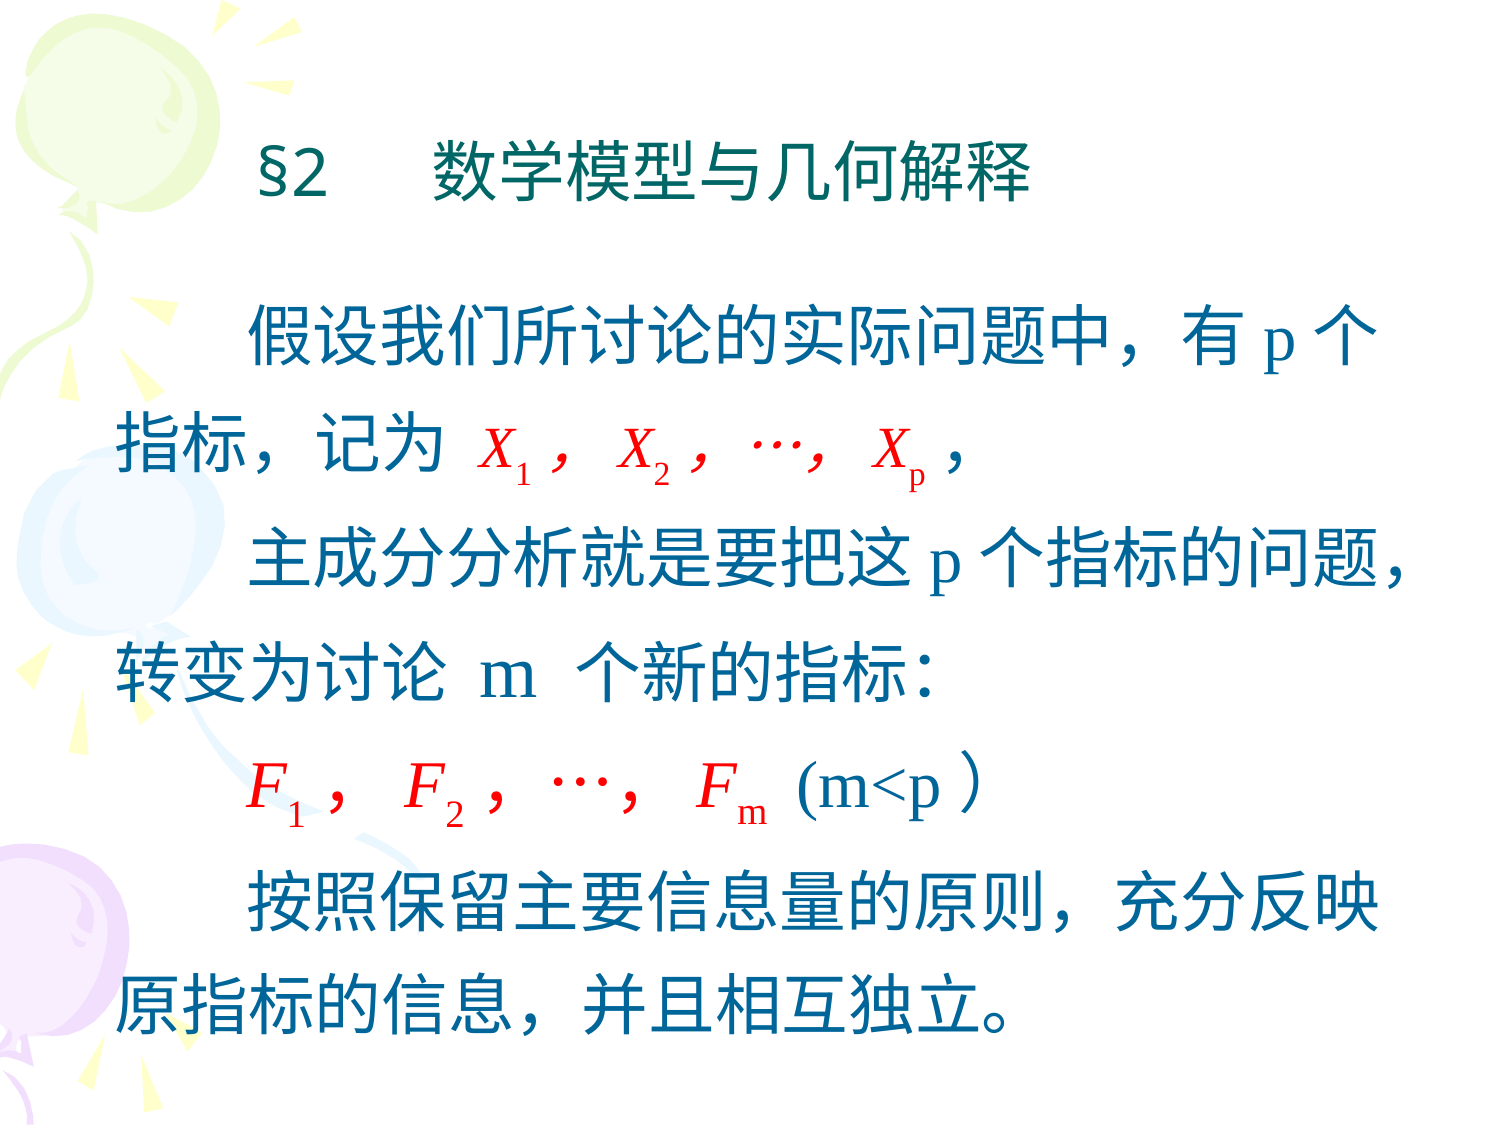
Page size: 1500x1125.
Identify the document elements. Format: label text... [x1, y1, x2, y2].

text_box §2 数学模型与几何解释 [242, 113, 1293, 227]
text_box 假设我们所讨论的实际问题中，有p个指标，记为 X1，X2，…，Xp， 主成分分析就是要把这p个指标的问题，转变为讨论 m 个新的指标： F1，F2，…，Fm (m<p） 按照保留主要信息量的原则，充分反映原指标的信息，并且相互独立。 [99, 262, 1450, 1051]
